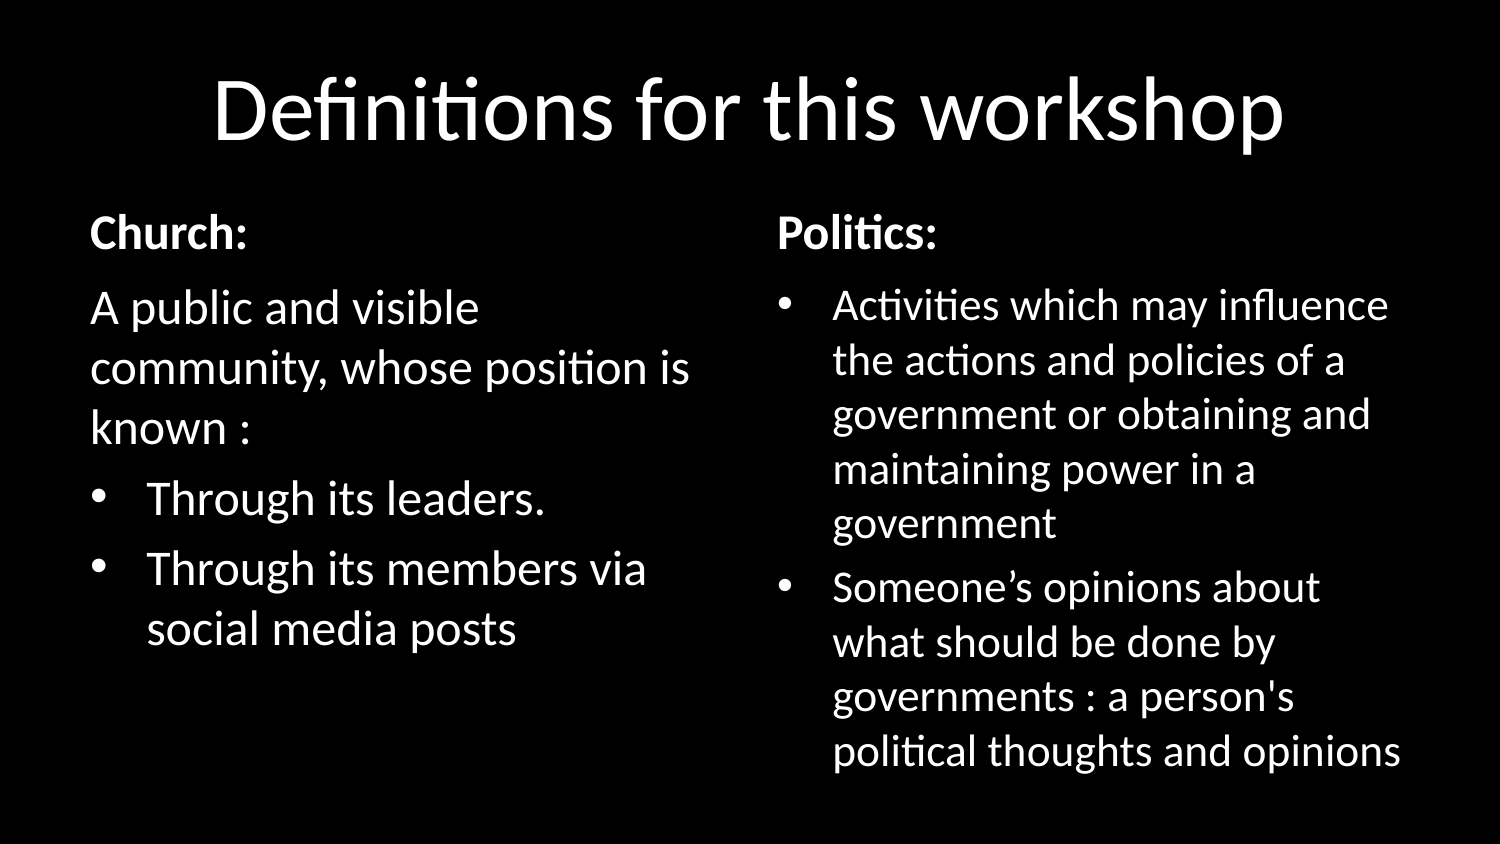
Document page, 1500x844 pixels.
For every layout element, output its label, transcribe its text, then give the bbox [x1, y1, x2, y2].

list Politics: [761, 188, 1425, 267]
list Activities which may influence the actions and policies of a government or obtaining and maintaining power in a government Someone’s opinions about what should be done by governments : a person's political thoughts and opinions [761, 267, 1425, 794]
list A public and visible community, whose position is known : Through its leaders. Through its members via social media posts [75, 267, 738, 754]
title Definitions for this workshop [75, 33, 1425, 175]
list Church: [75, 188, 738, 267]
